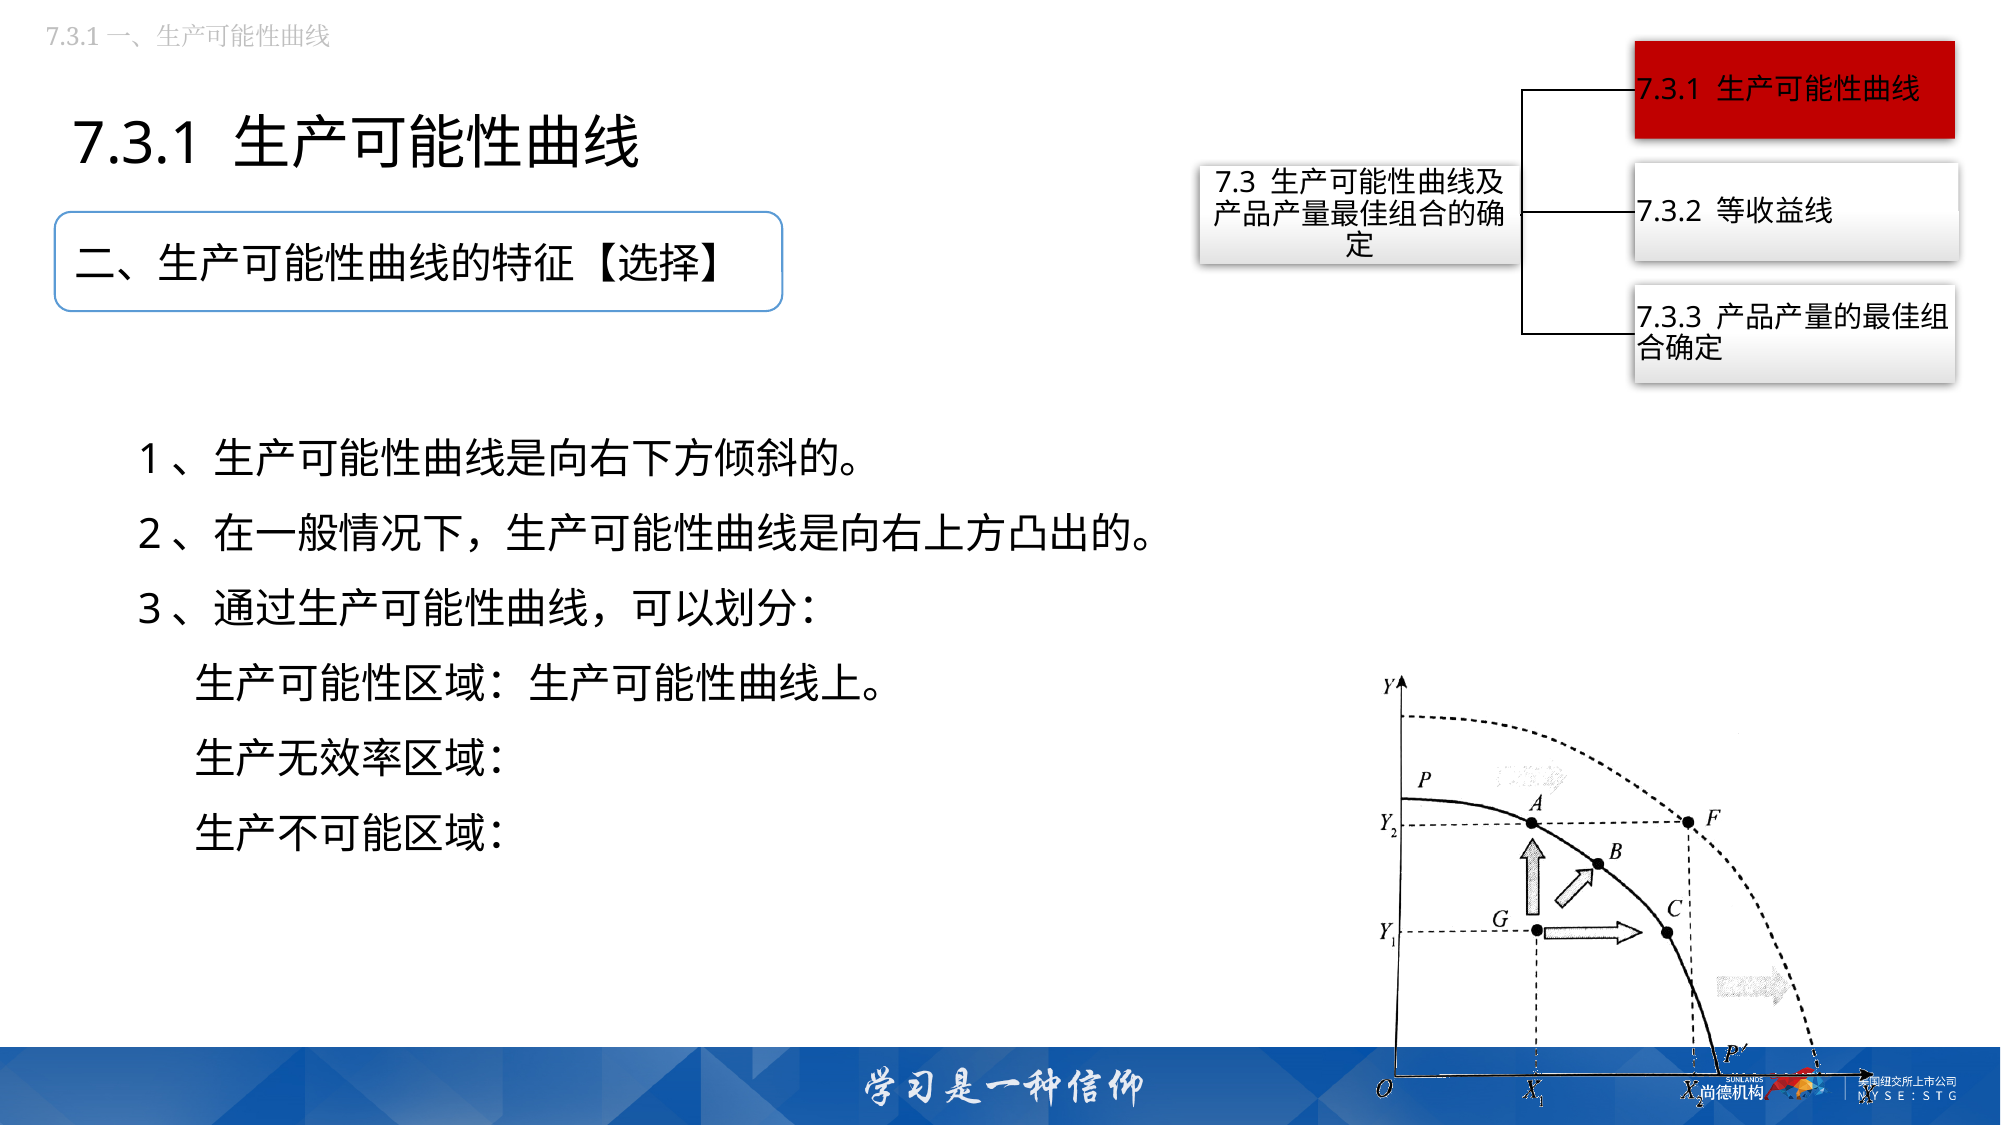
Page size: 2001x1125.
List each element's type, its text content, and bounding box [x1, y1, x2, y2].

text_box 二、生产可能性曲线的特征【选择】 [53, 210, 784, 313]
text_box 7.3.1一、生产可能性曲线 [30, 12, 347, 58]
text_box 1、生产可能性曲线是向右下方倾斜的。 2、在一般情况下，生产可能性曲线是向右上方凸出的。 3、通过生产可能性曲线，可以划分： 生产可能性区域：生产可能性曲线上。 生产无效率区域：G点所在区域。 生产不可能区域：F点所在区域。 [123, 399, 1829, 940]
picture [0, 665, 2001, 1125]
text_box 7.3.1 生产可能性曲线 [54, 95, 1199, 184]
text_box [1199, 0, 2000, 469]
